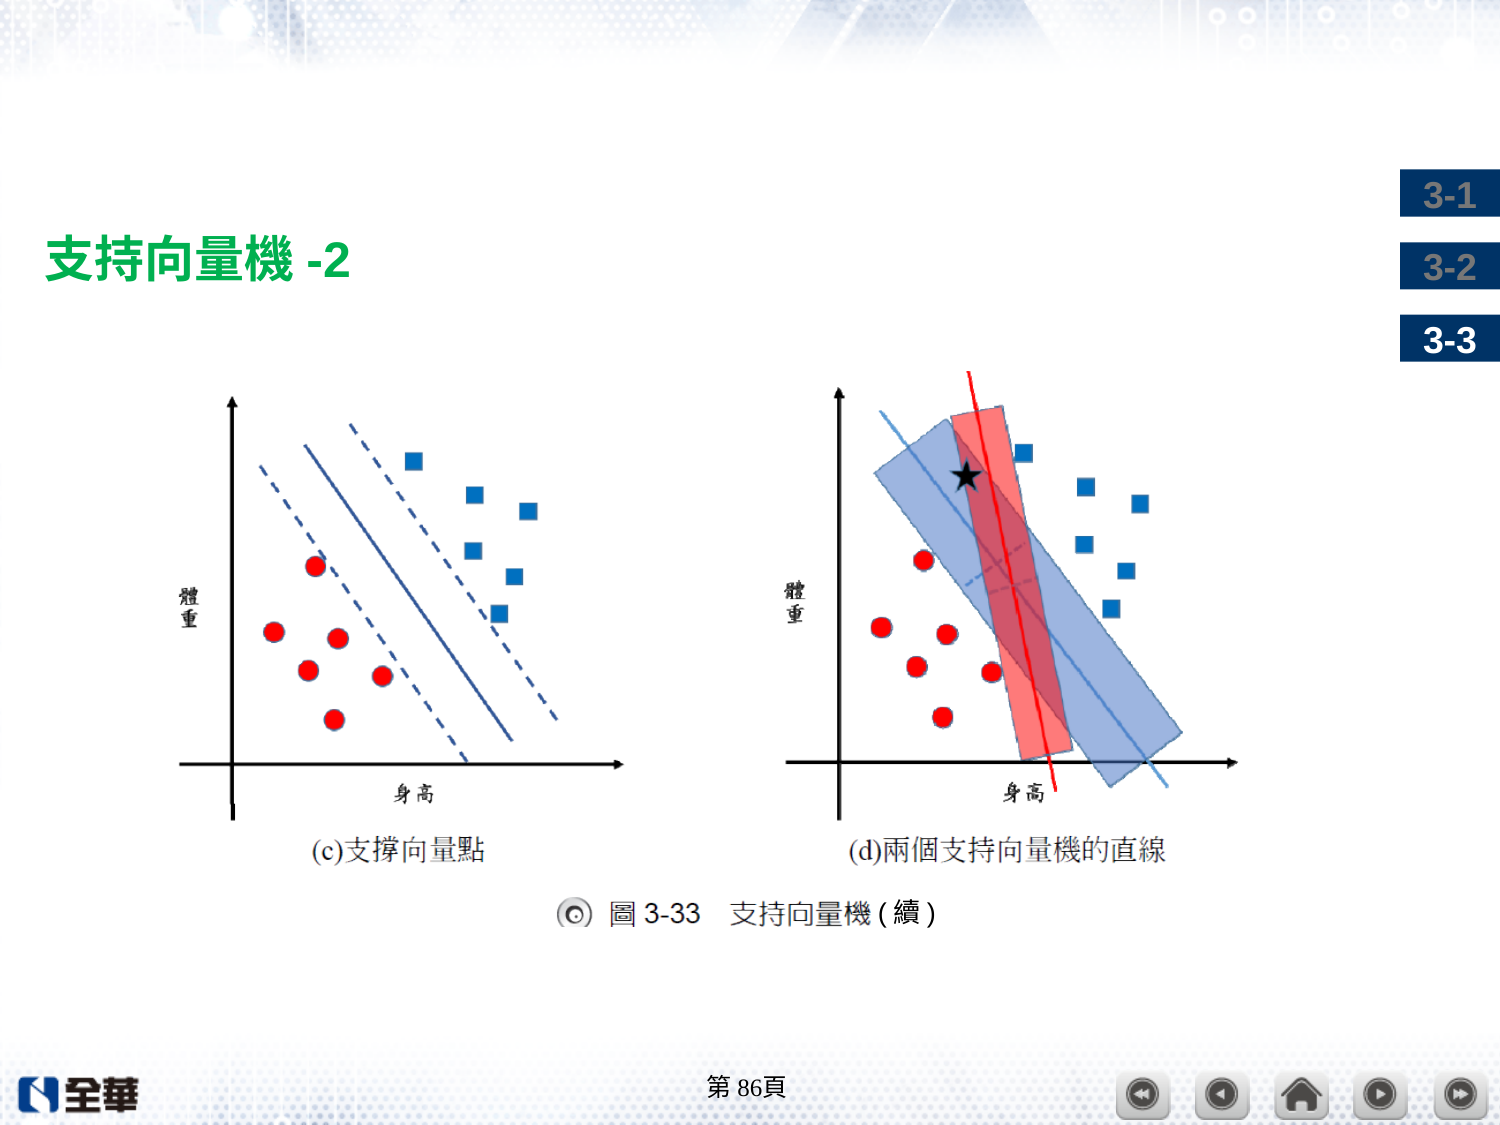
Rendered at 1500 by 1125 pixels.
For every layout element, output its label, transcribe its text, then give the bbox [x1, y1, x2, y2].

list 支持向量機-2 [29, 219, 1386, 1048]
picture [0, 0, 1500, 1125]
